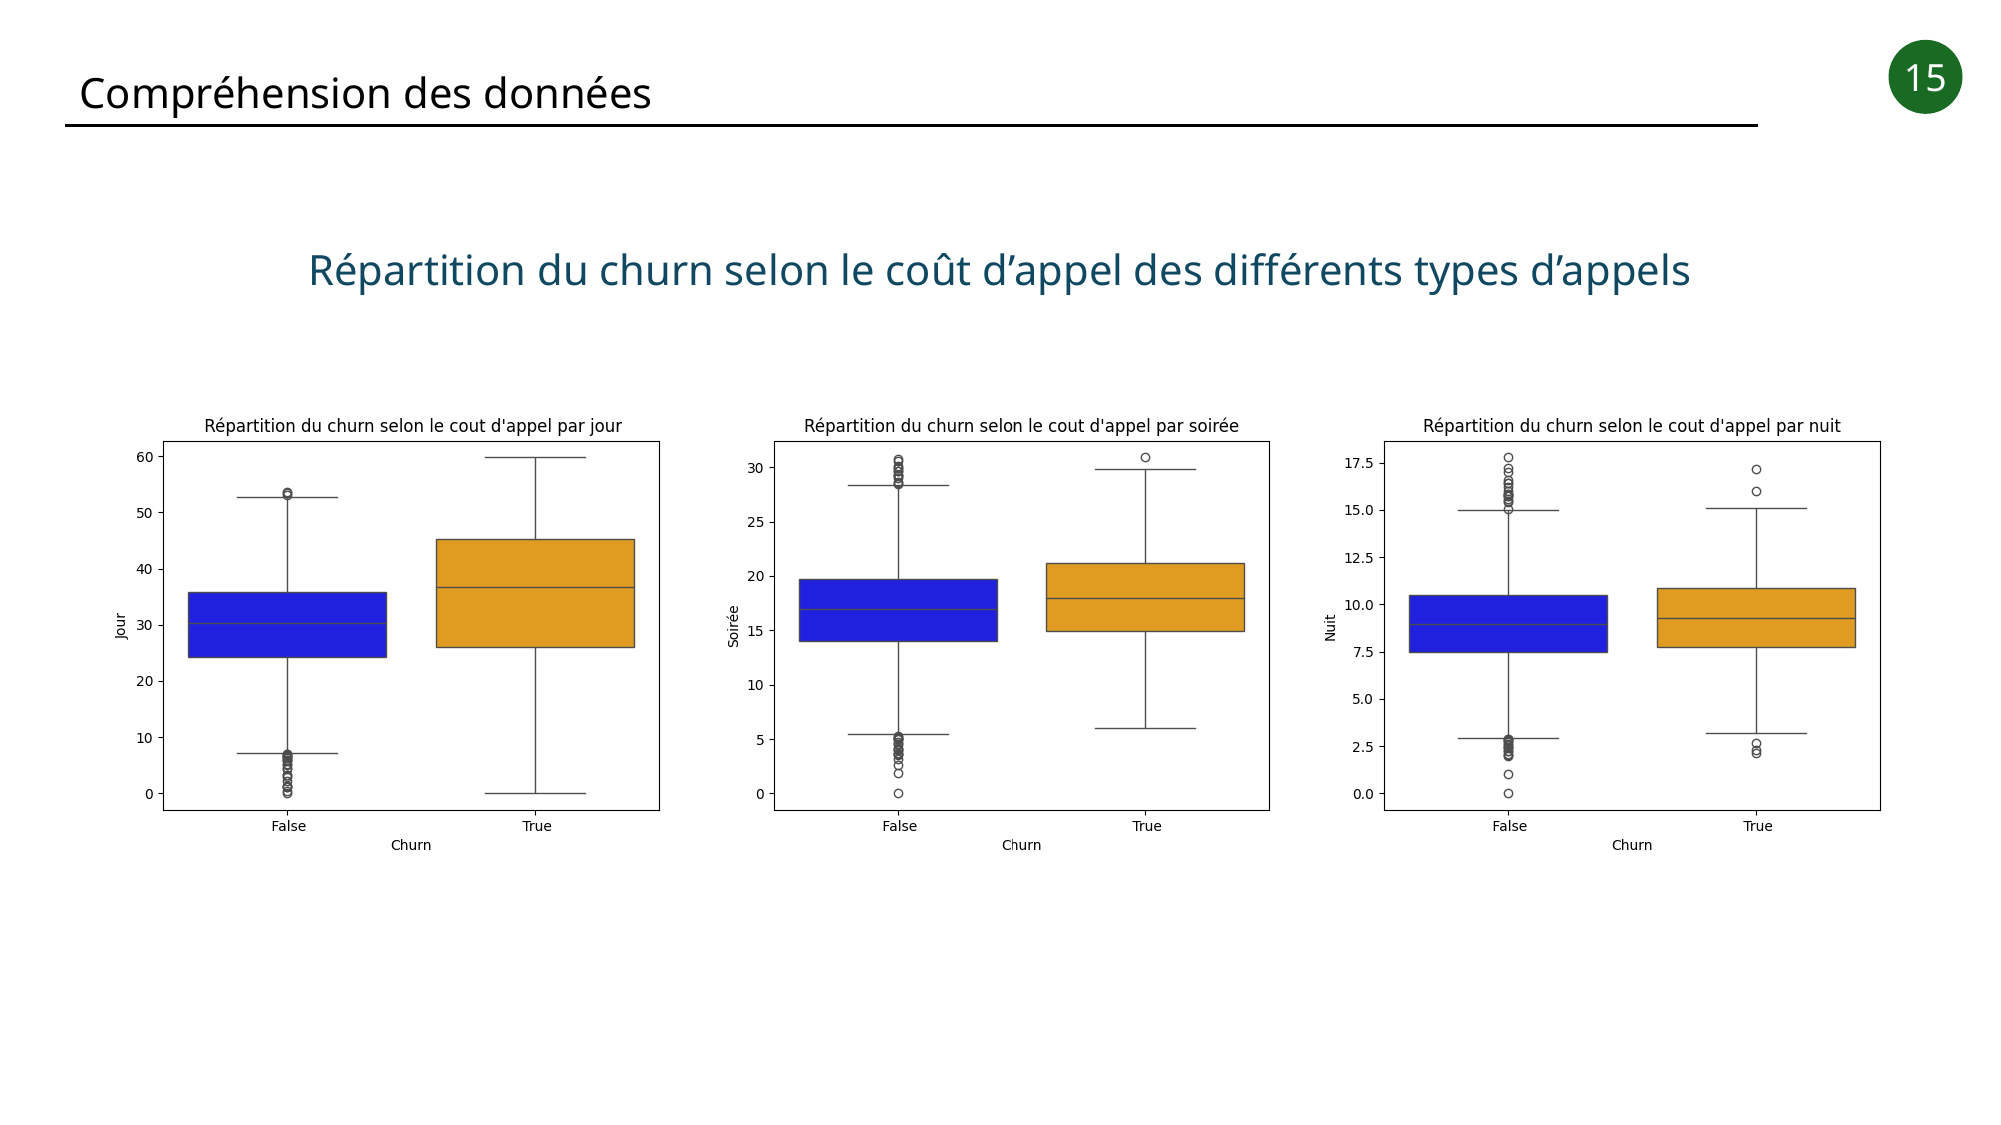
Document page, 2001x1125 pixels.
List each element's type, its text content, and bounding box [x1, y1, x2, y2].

text_box 15 [1886, 38, 1965, 116]
picture [83, 383, 1943, 863]
text_box Compréhension des données [64, 59, 1030, 124]
text_box Répartition du churn selon le coût d’appel des différents types d’appels [153, 236, 1847, 301]
